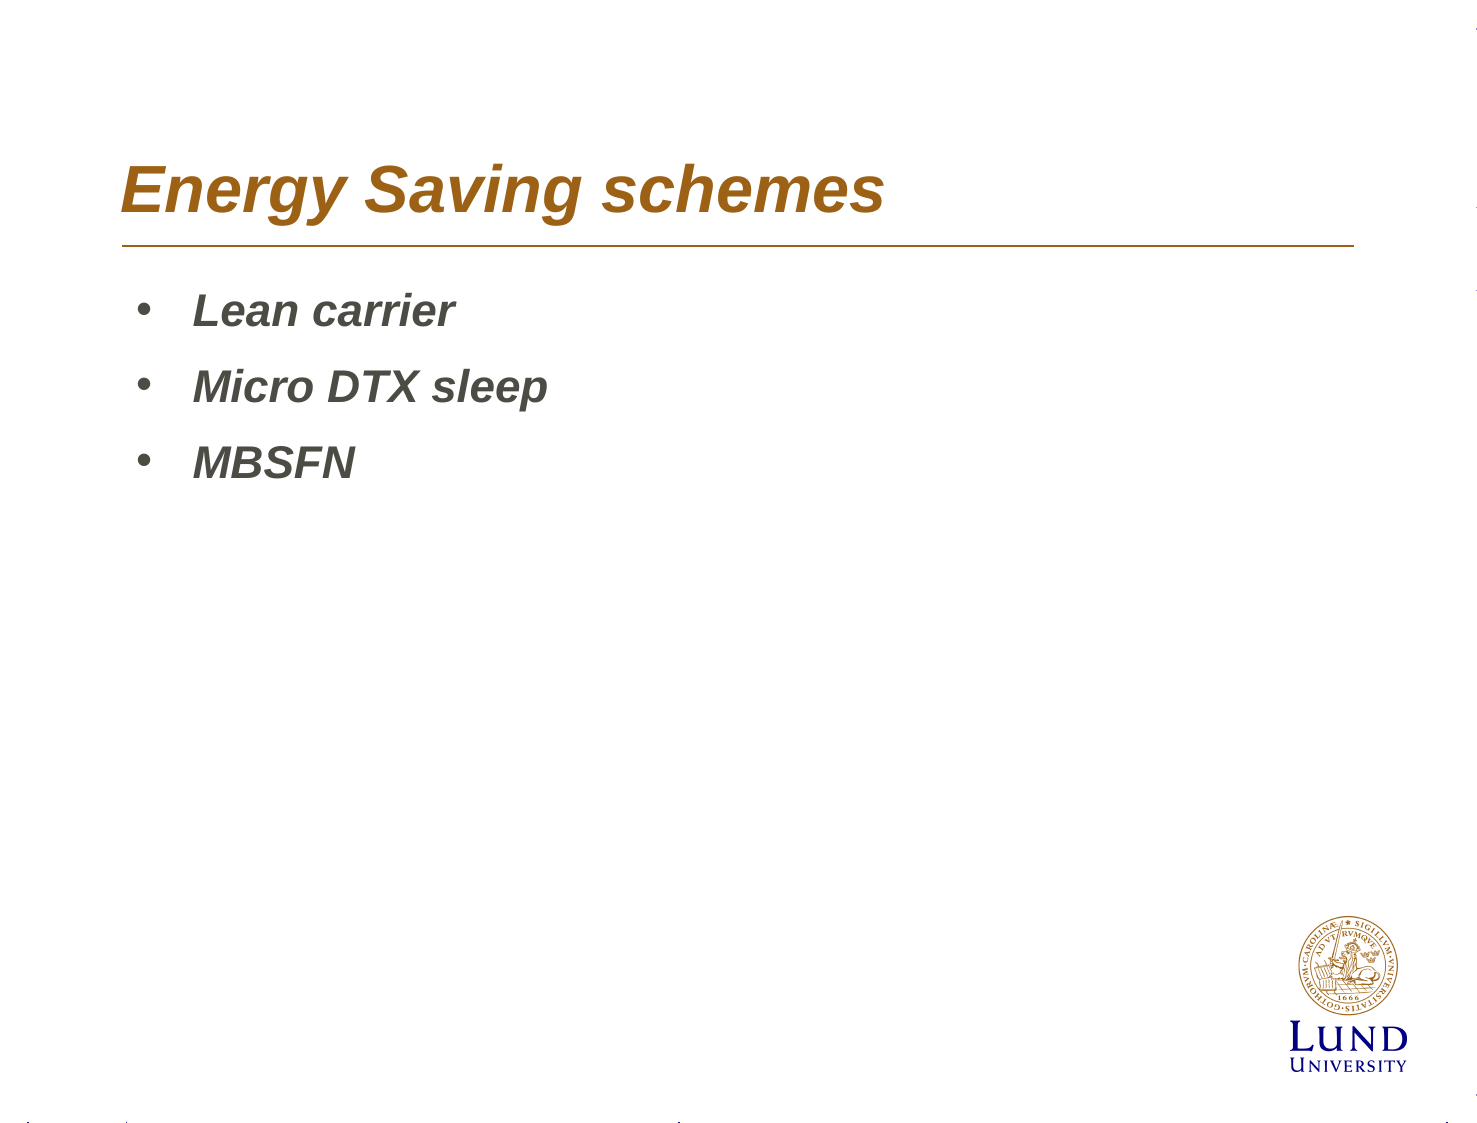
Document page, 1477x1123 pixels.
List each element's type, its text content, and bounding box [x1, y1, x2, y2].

picture [1290, 916, 1407, 1072]
list Lean carrier Micro DTX sleep MBSFN [121, 273, 636, 884]
title Energy Saving schemes [105, 46, 1354, 234]
